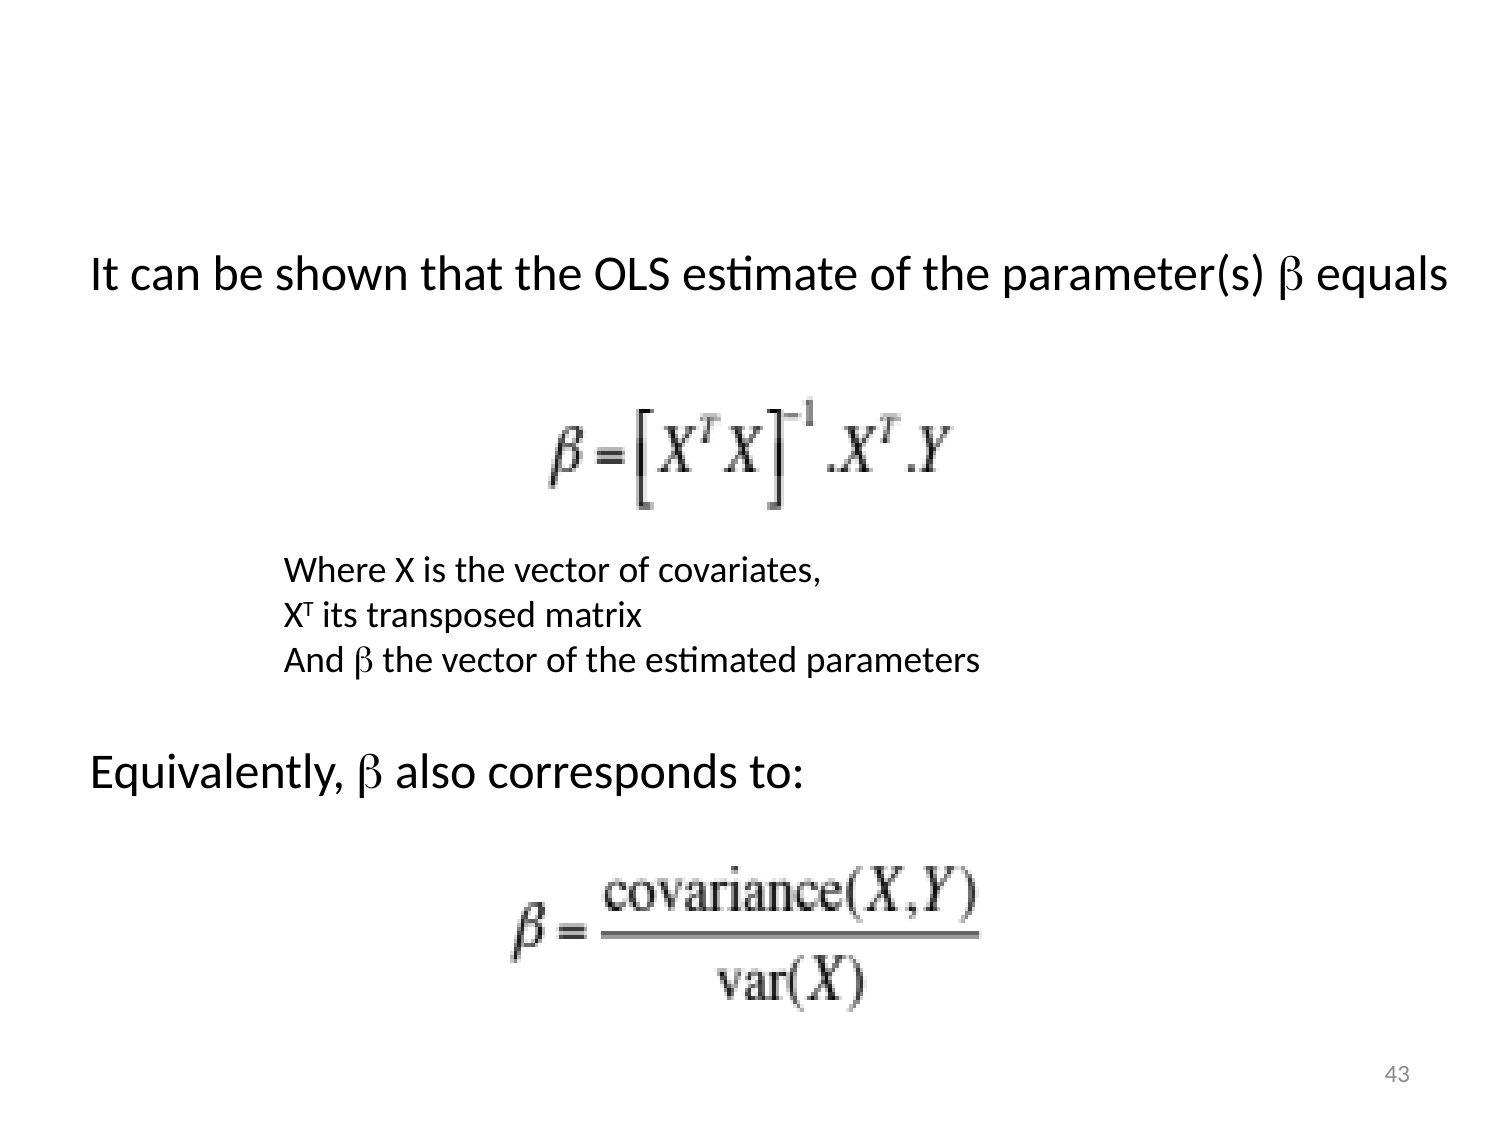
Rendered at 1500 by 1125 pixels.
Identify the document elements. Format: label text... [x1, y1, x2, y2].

slide_number 43 [1074, 1042, 1425, 1103]
text_box It can be shown that the OLS estimate of the parameter(s) b equals [75, 232, 1474, 308]
text_box Equivalently, b also corresponds to: [75, 730, 1253, 806]
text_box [540, 383, 958, 511]
text_box Where X is the vector of covariates, XT its transposed matrix And b the vector of the estimated parameters [268, 537, 1163, 688]
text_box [504, 846, 989, 1021]
